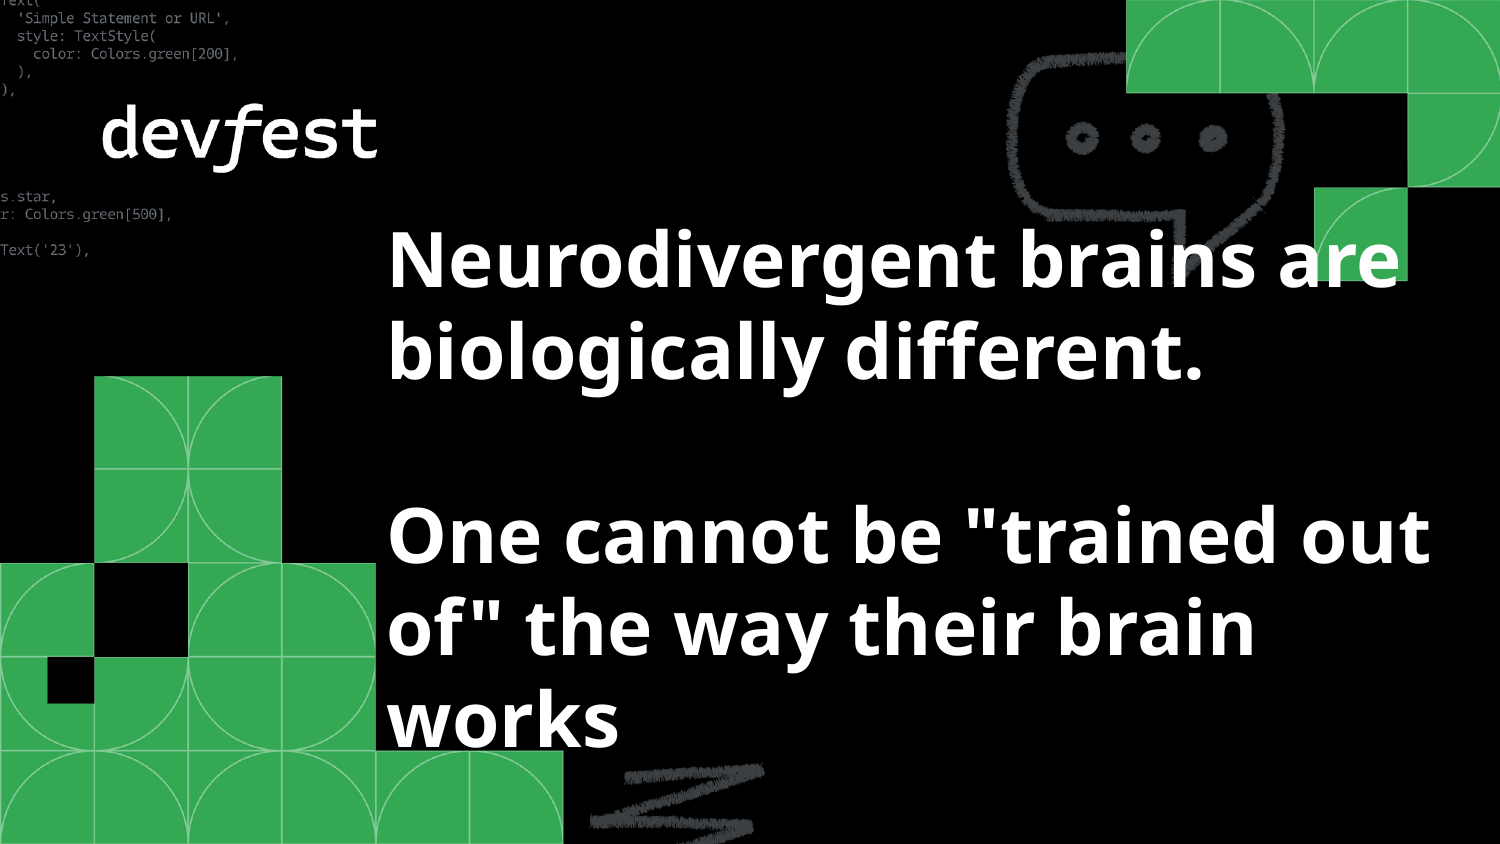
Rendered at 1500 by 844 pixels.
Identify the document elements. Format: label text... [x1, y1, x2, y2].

picture [0, 0, 1500, 844]
title Neurodivergent brains are biologically different. One cannot be "trained out of" the way their brain works [386, 210, 1482, 844]
